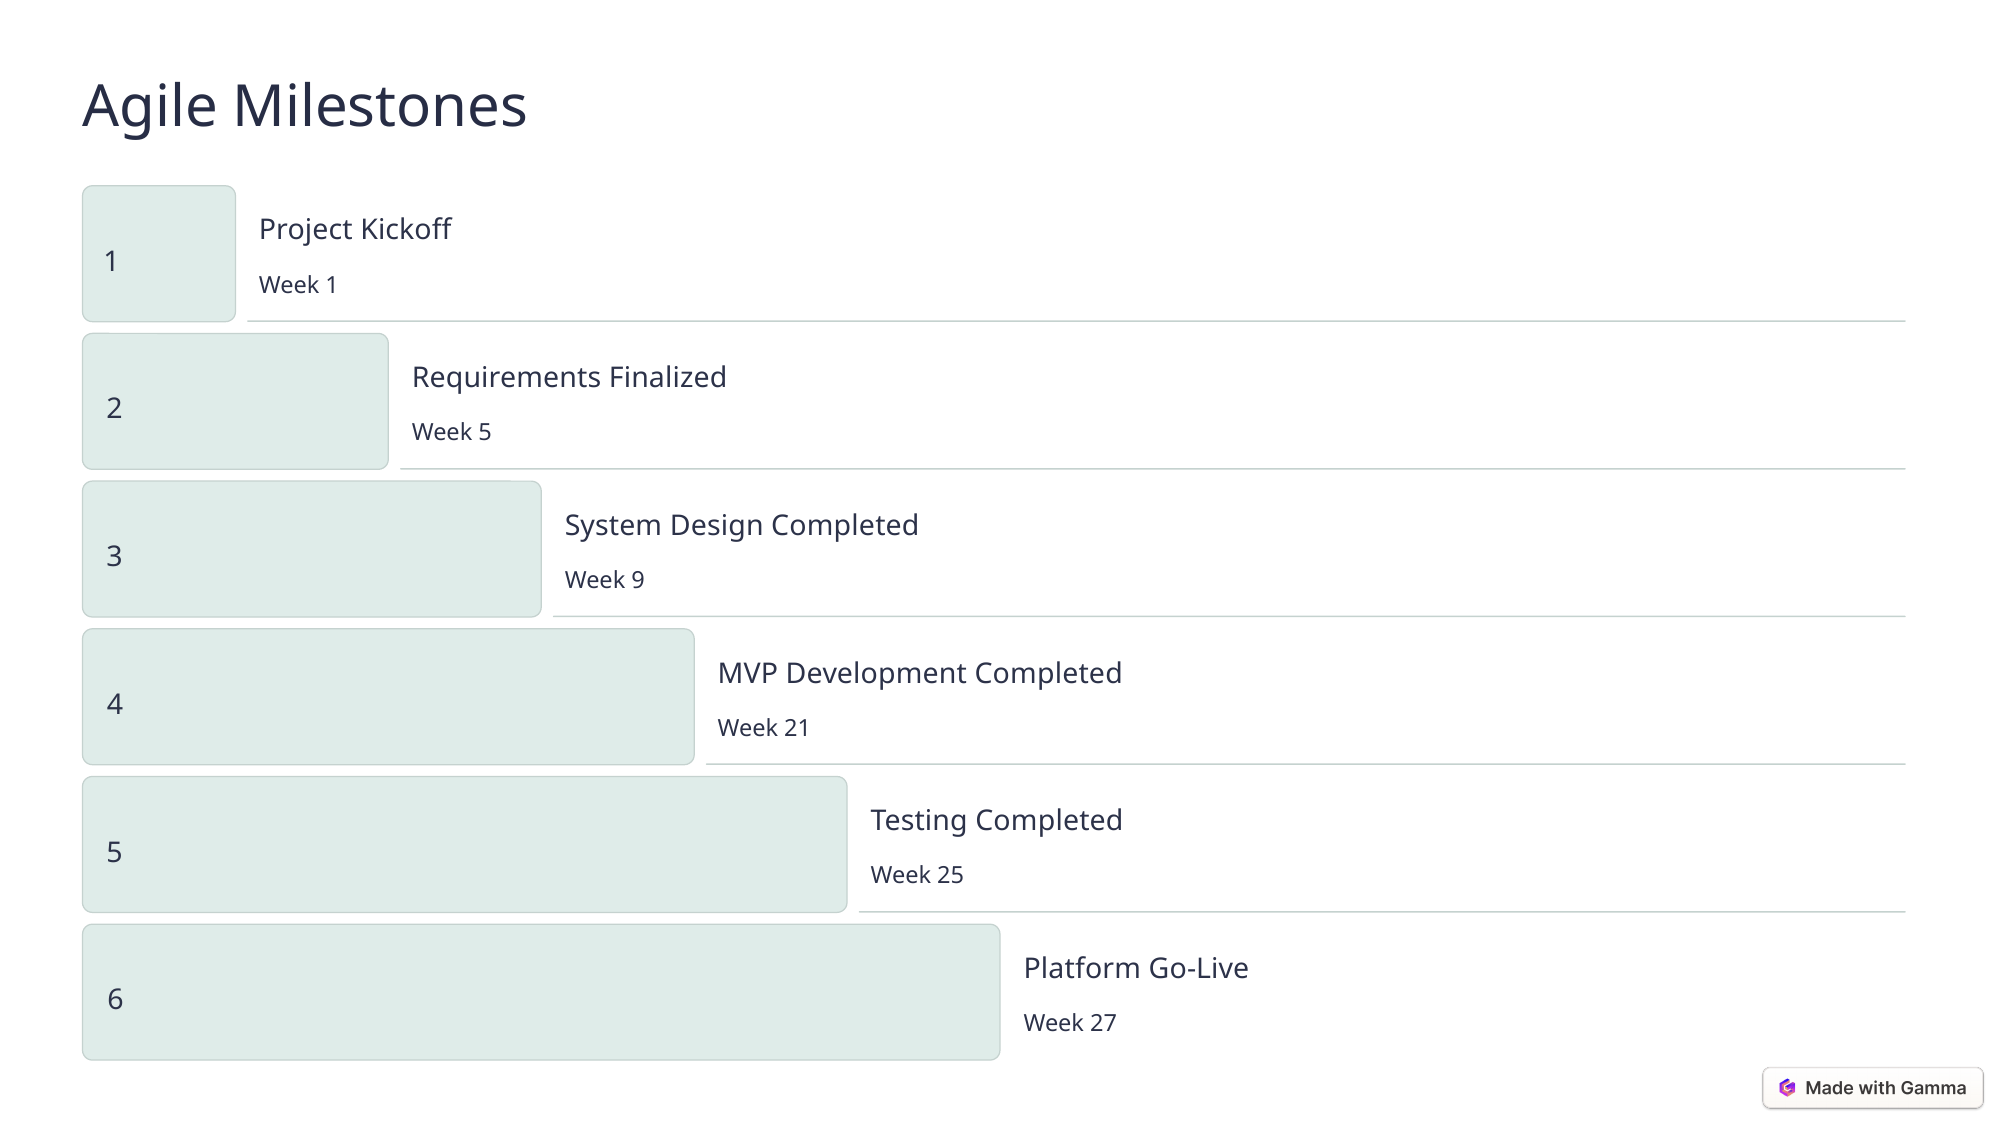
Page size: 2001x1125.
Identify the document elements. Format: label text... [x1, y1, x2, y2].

text_box Week 21 [717, 703, 1106, 742]
text_box Week 27 [1023, 998, 1246, 1037]
text_box 1 [107, 230, 117, 278]
text_box 6 [107, 968, 124, 1016]
text_box Platform Go-Live [1023, 947, 1246, 985]
text_box 2 [107, 377, 123, 425]
text_box 4 [107, 673, 124, 721]
text_box 5 [107, 820, 123, 868]
text_box Week 5 [411, 408, 716, 446]
text_box Agile Milestones [82, 64, 673, 139]
text_box Project Kickoff [259, 209, 446, 247]
text_box Week 25 [870, 851, 1114, 889]
text_box System Design Completed [564, 504, 905, 542]
text_box 3 [107, 525, 123, 573]
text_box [1768, 1050, 1983, 1101]
text_box Testing Completed [870, 800, 1114, 837]
text_box [82, 628, 695, 765]
text_box [82, 924, 1000, 1061]
text_box Week 9 [564, 555, 905, 594]
text_box [82, 776, 848, 913]
text_box Requirements Finalized [411, 356, 716, 394]
picture [1755, 1059, 1991, 1116]
text_box Week 1 [259, 260, 446, 299]
text_box [82, 185, 236, 322]
text_box MVP Development Completed [717, 652, 1106, 690]
text_box [82, 481, 542, 618]
text_box [82, 333, 389, 470]
